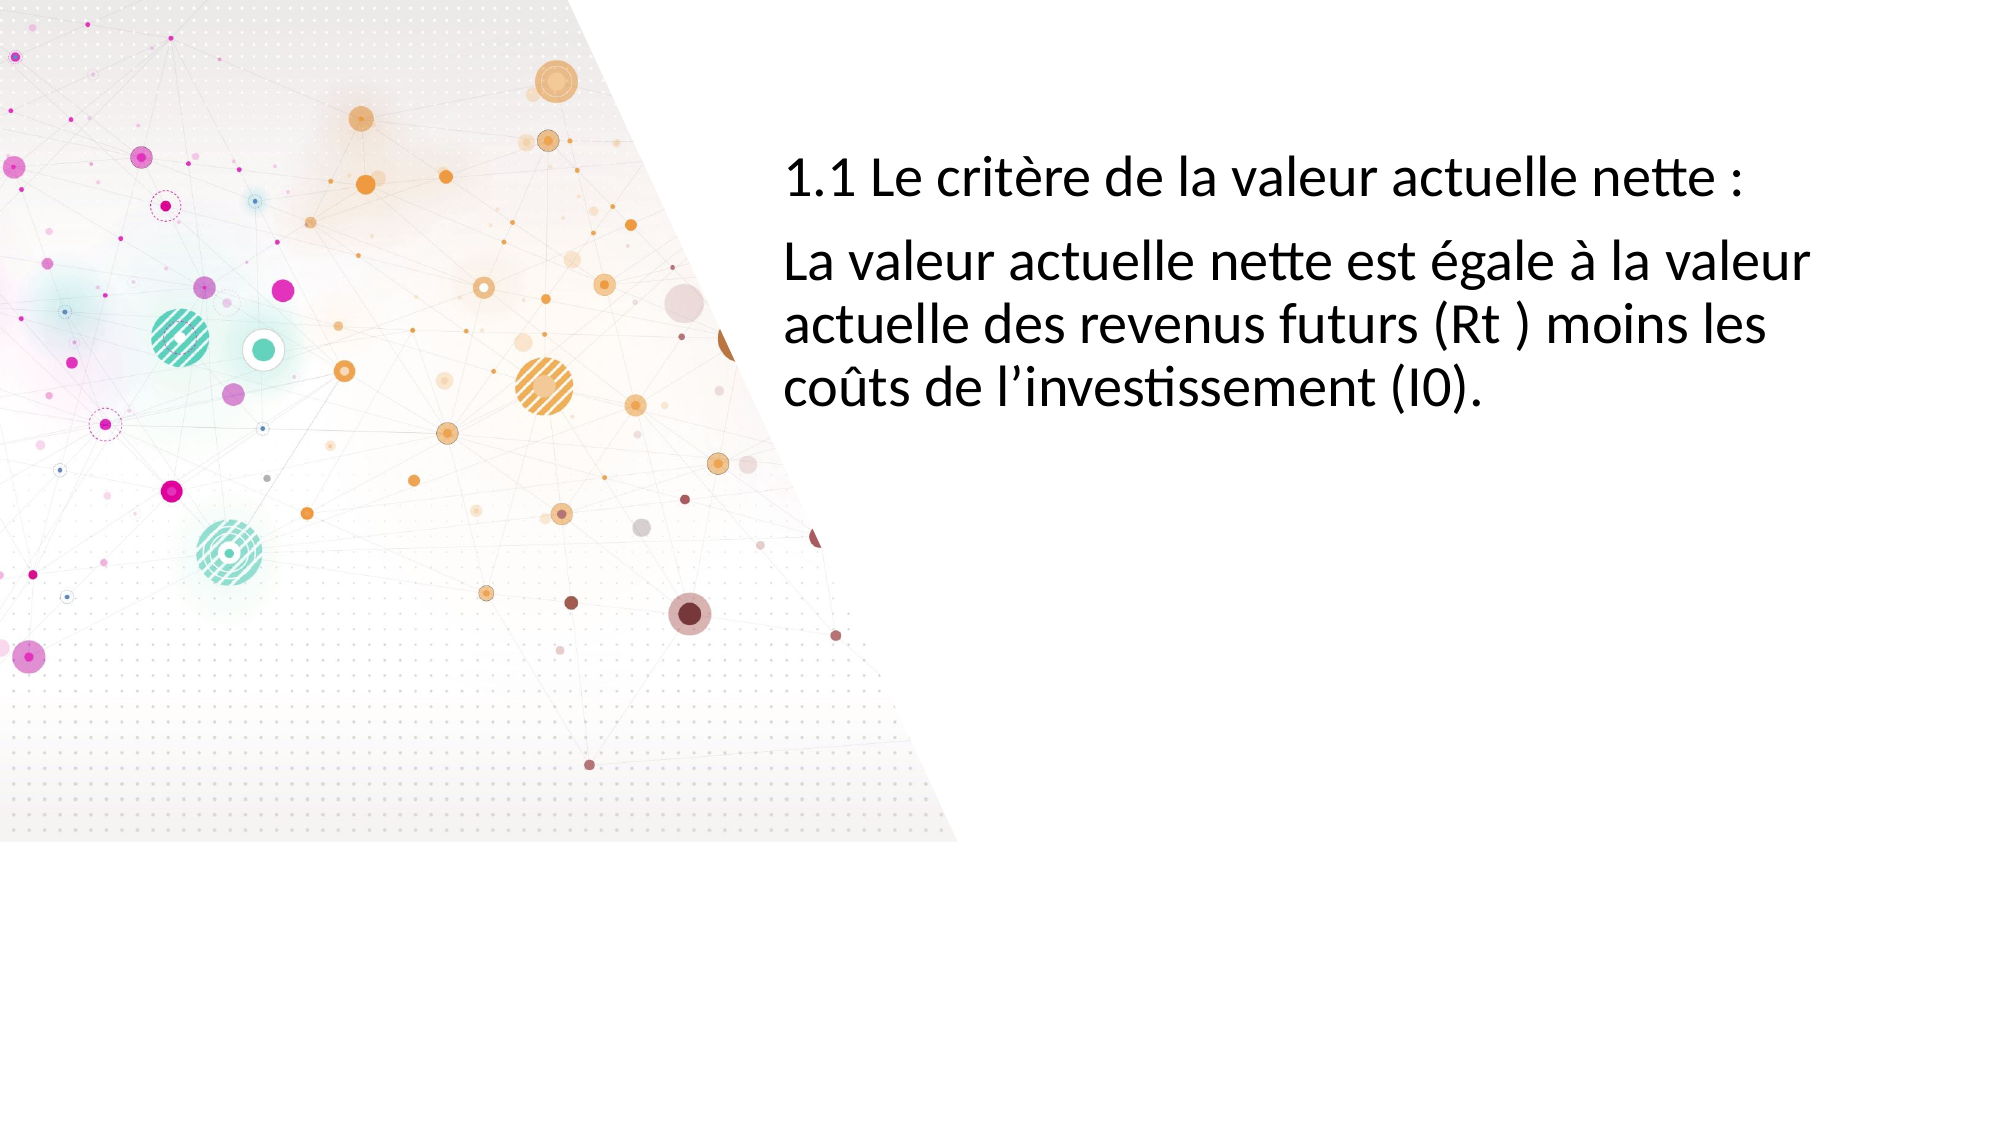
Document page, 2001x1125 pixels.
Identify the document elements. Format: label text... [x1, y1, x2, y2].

picture [0, 0, 958, 842]
subtitle 1.1 Le critère de la valeur actuelle nette : La valeur actuelle nette est égale à la valeur actuelle des revenus futurs (Rt ) moins les coûts de l’investissement (I0). [958, 139, 1863, 626]
